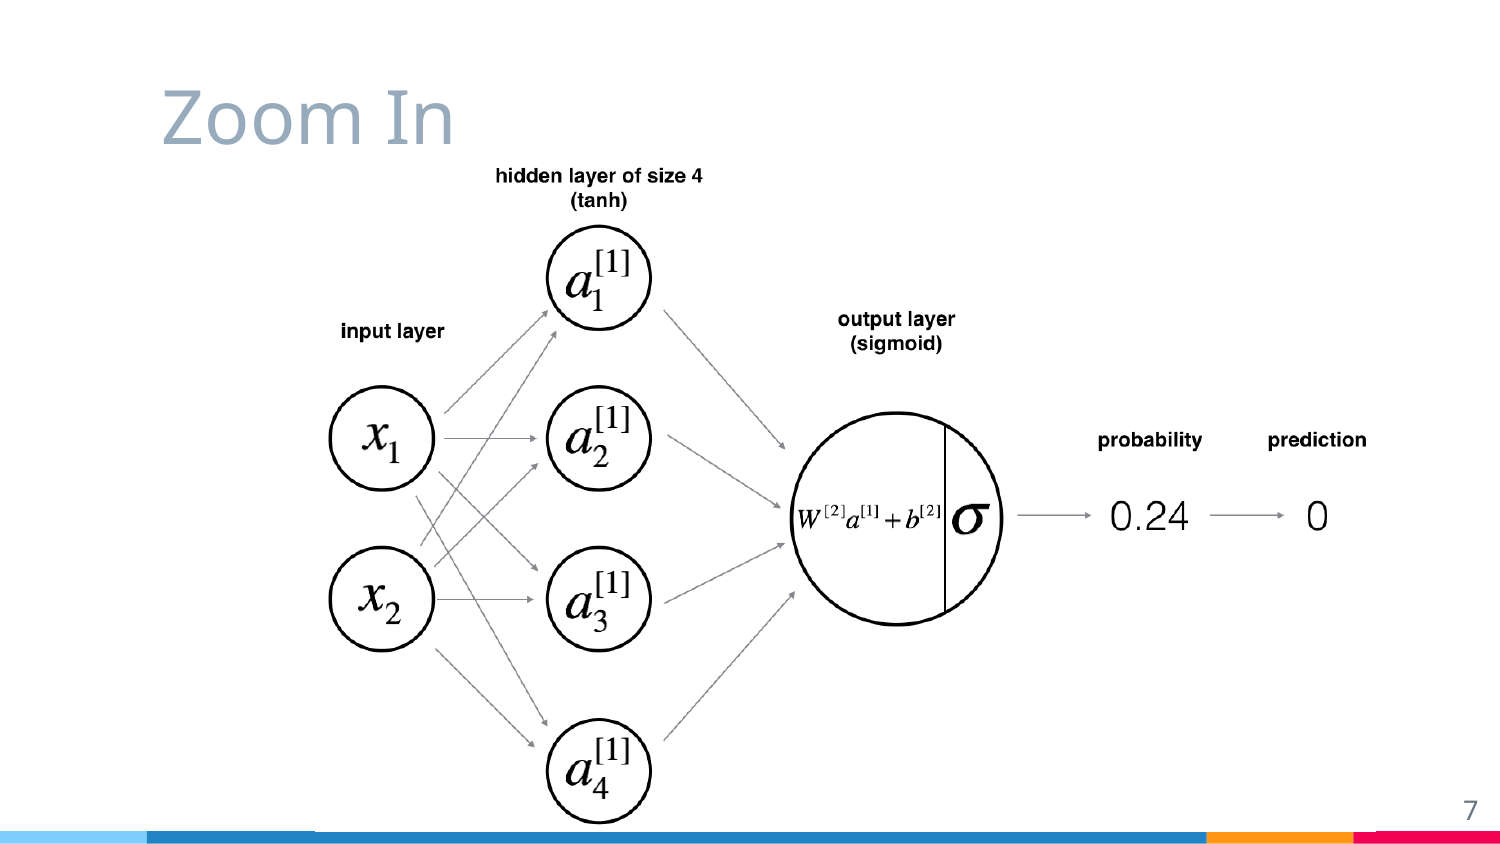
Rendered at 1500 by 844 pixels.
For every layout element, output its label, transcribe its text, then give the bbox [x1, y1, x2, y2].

picture [315, 147, 1377, 833]
title Zoom In [146, 33, 1207, 175]
slide_number ‹#› [1403, 779, 1494, 844]
